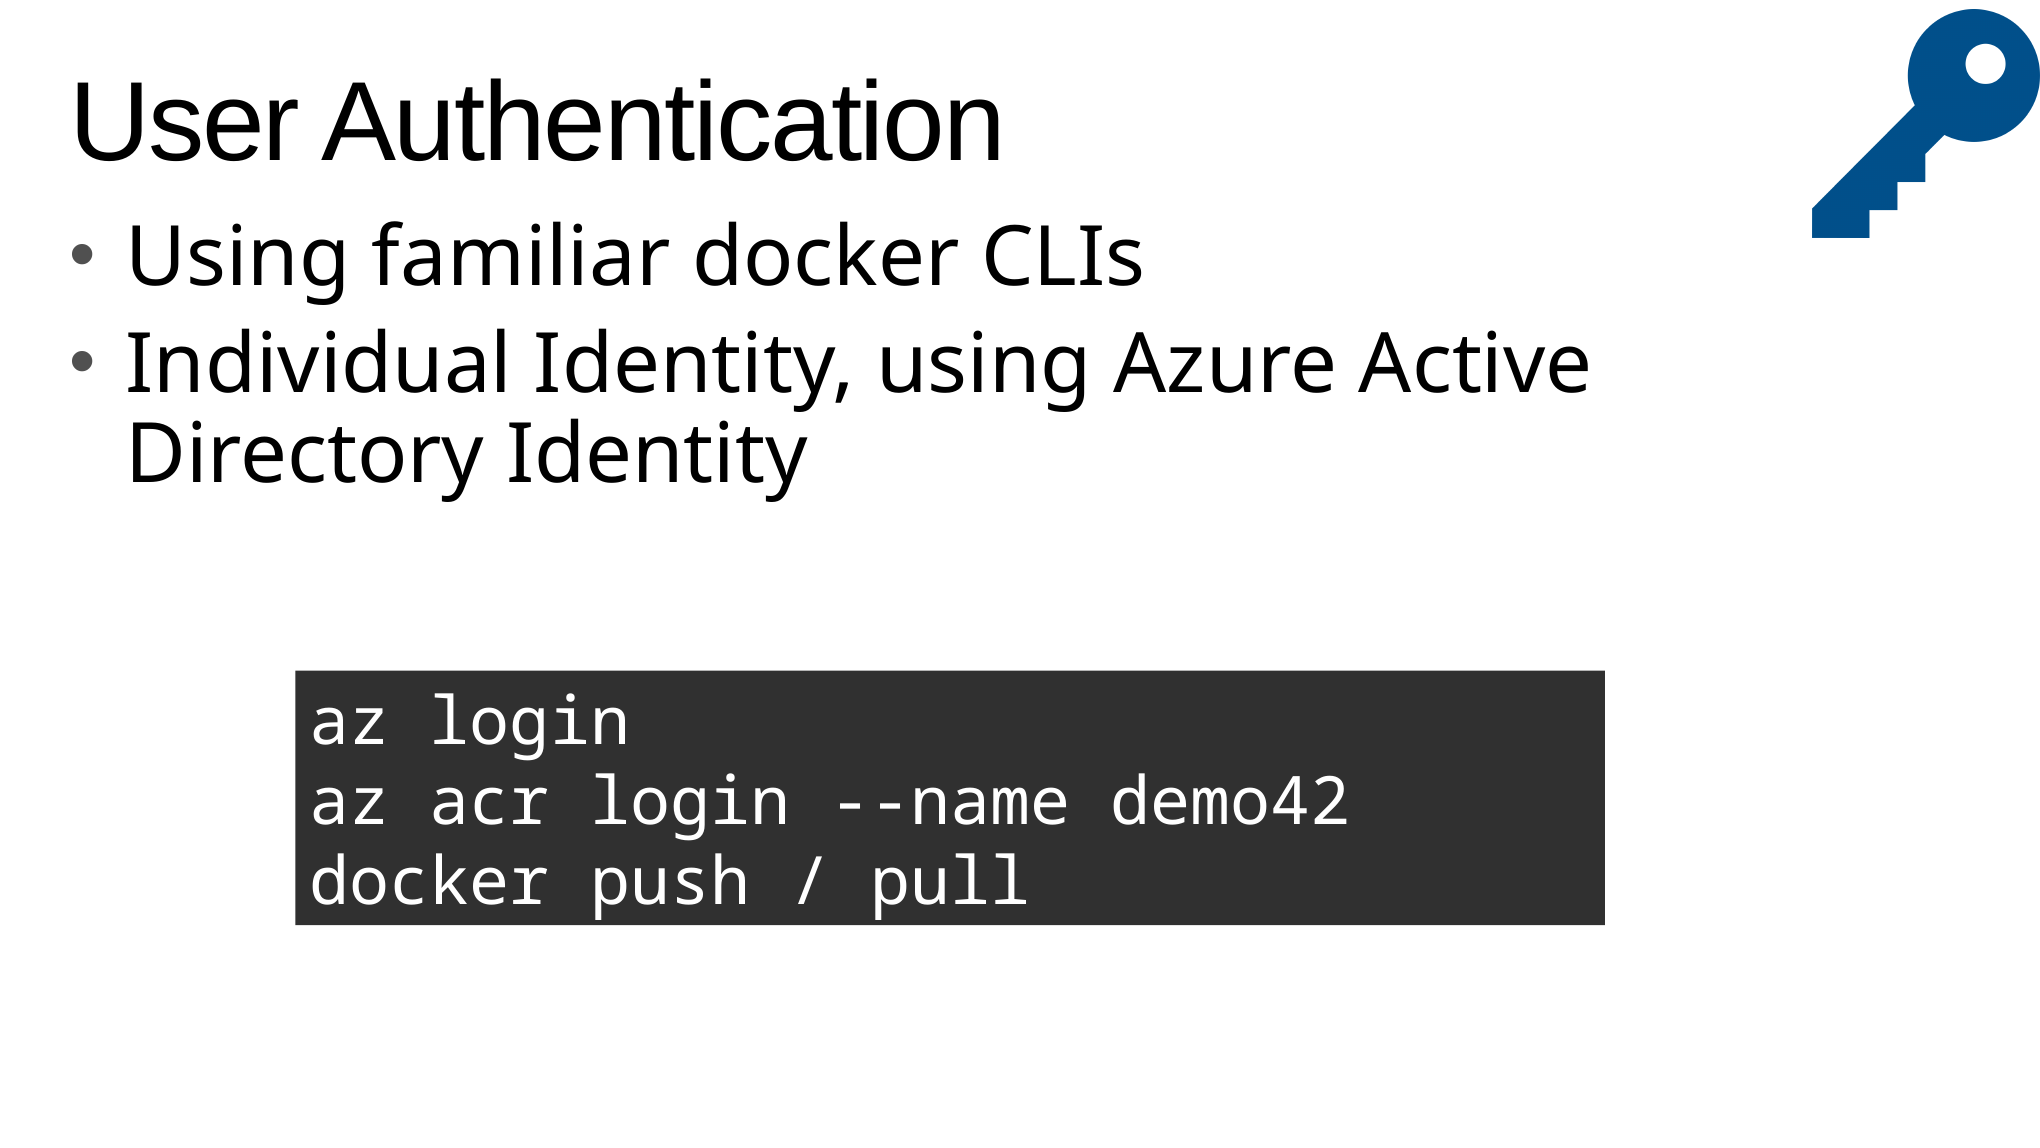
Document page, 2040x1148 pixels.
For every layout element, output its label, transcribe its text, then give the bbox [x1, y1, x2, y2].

title User Authentication [45, 48, 1658, 198]
picture [1811, 9, 2040, 238]
text_box az login az acr login --name demo42 docker push / pull [295, 670, 1605, 926]
list Using familiar docker CLIs Individual Identity, using Azure Active Directory Identity [45, 198, 1995, 744]
